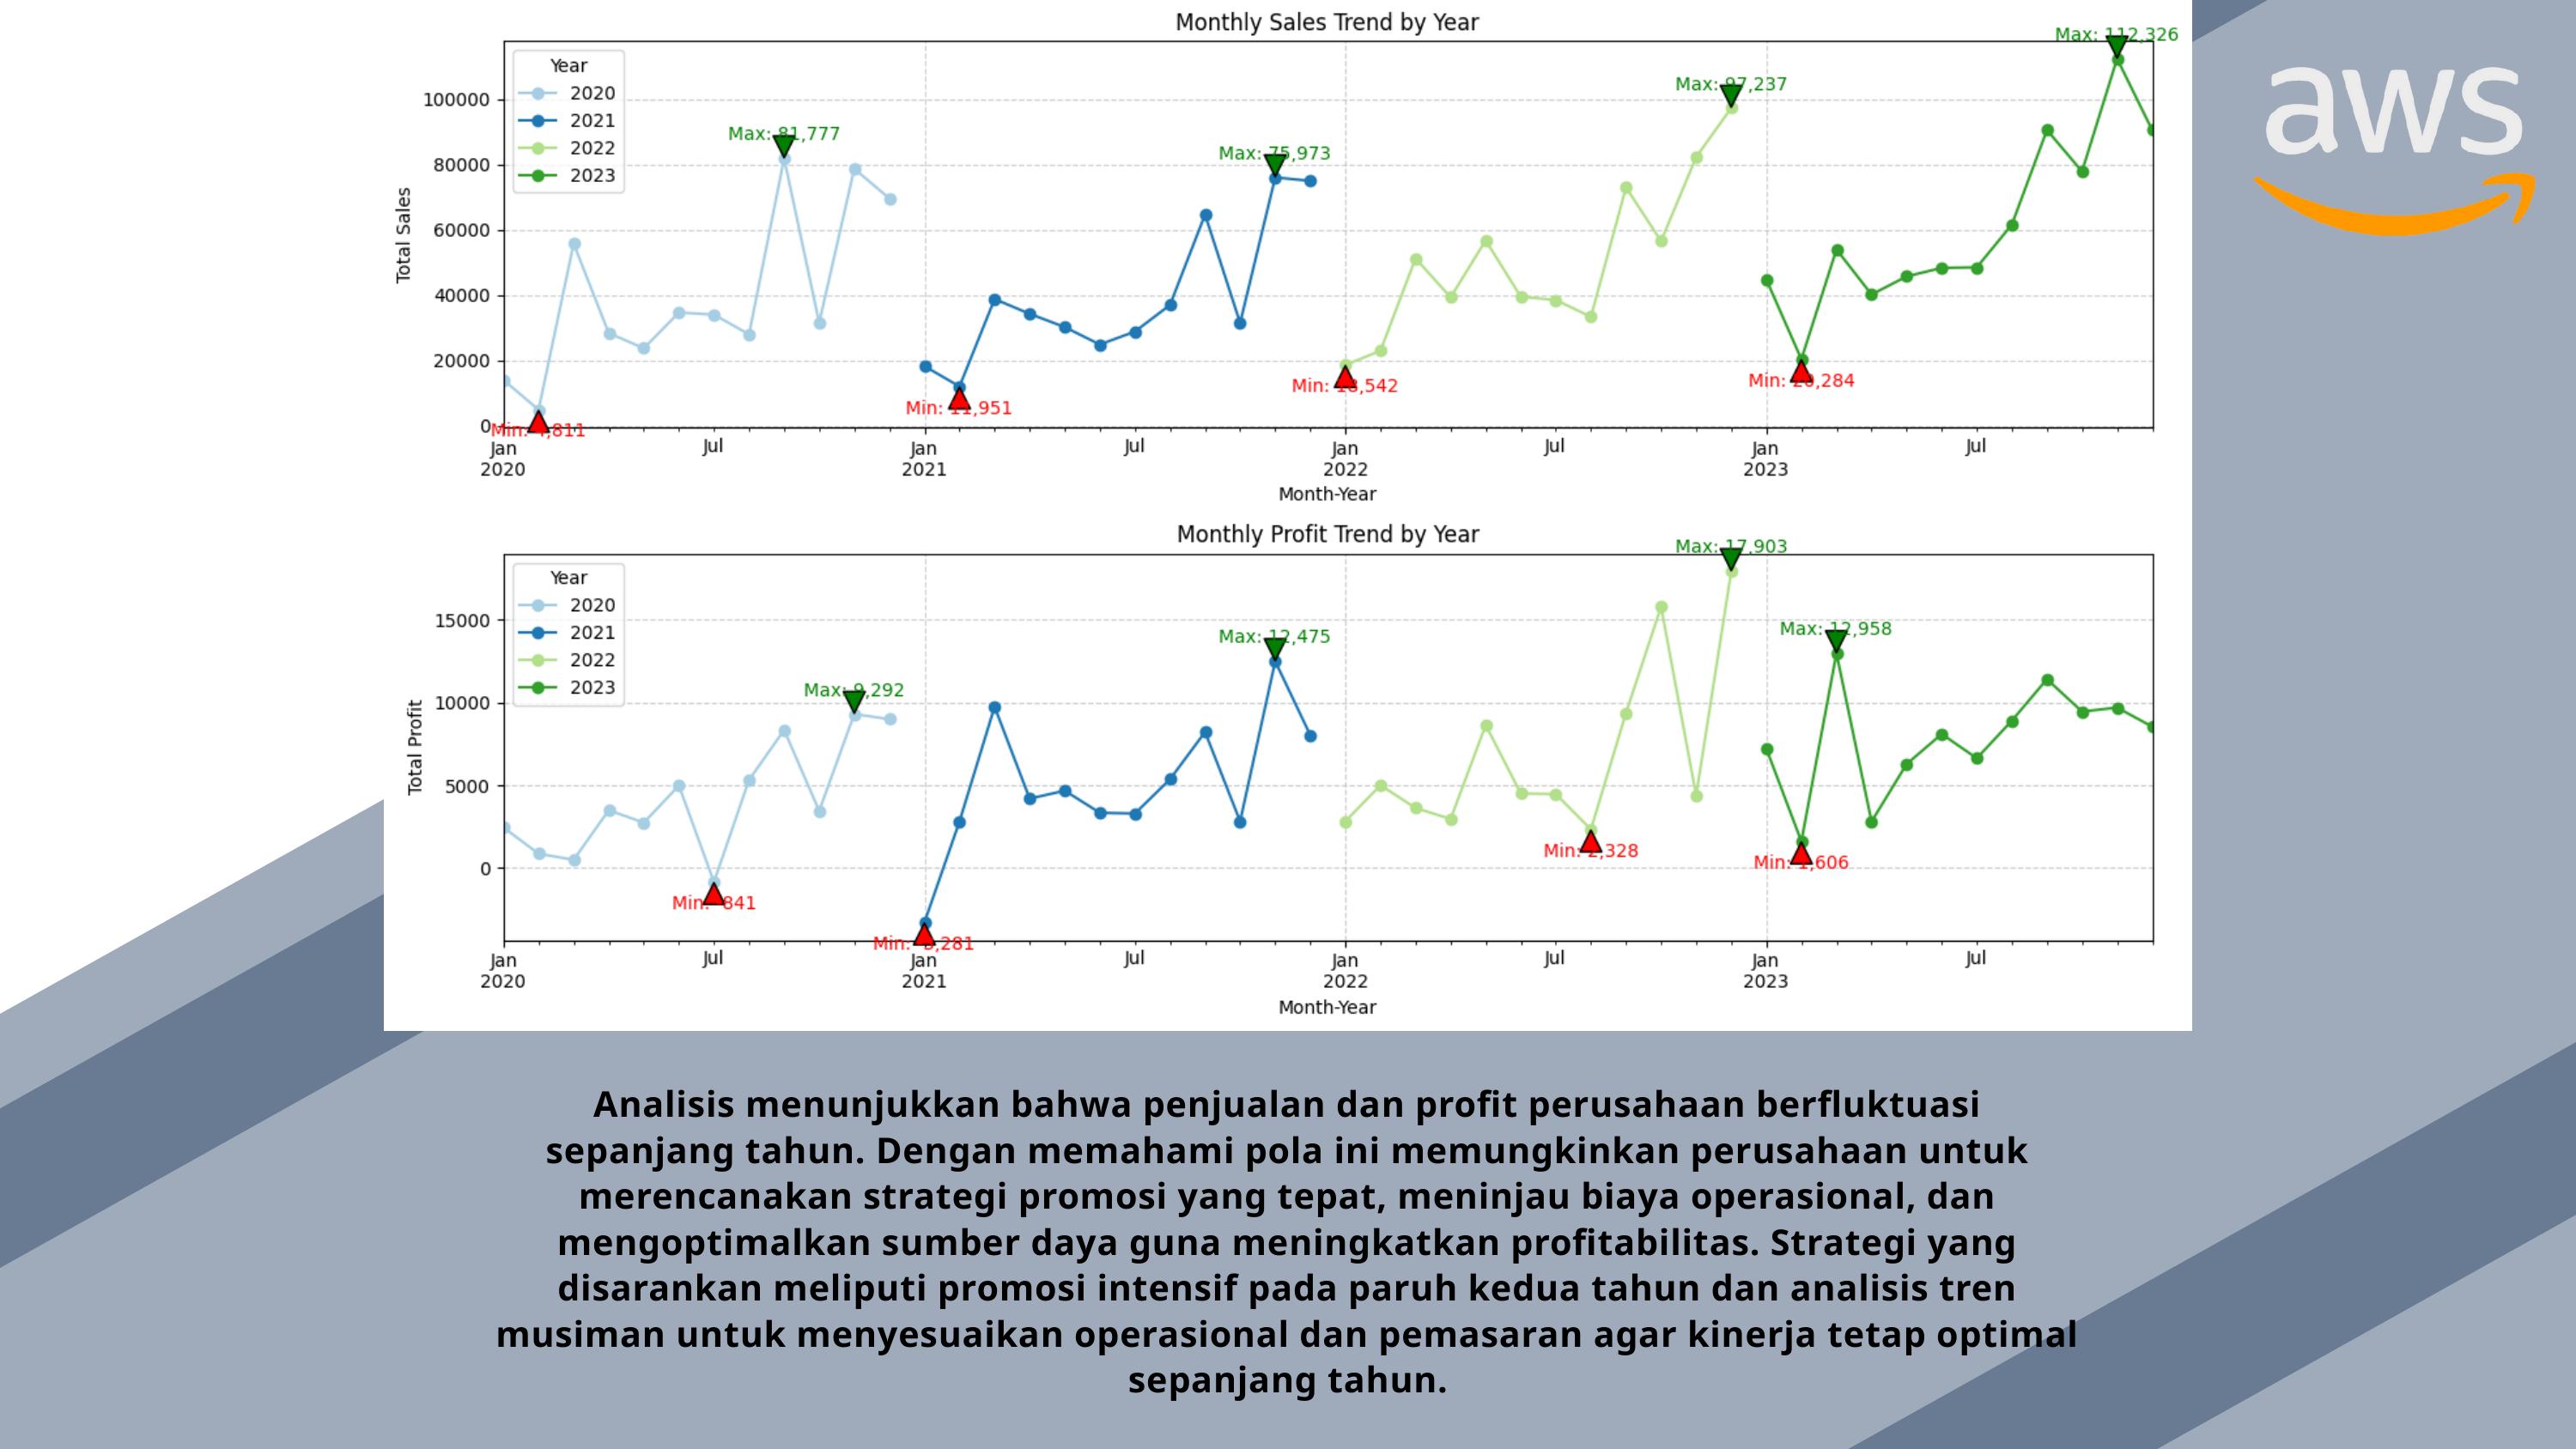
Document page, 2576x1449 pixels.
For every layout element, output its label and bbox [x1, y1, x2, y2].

text_box [0, 0, 2576, 1449]
